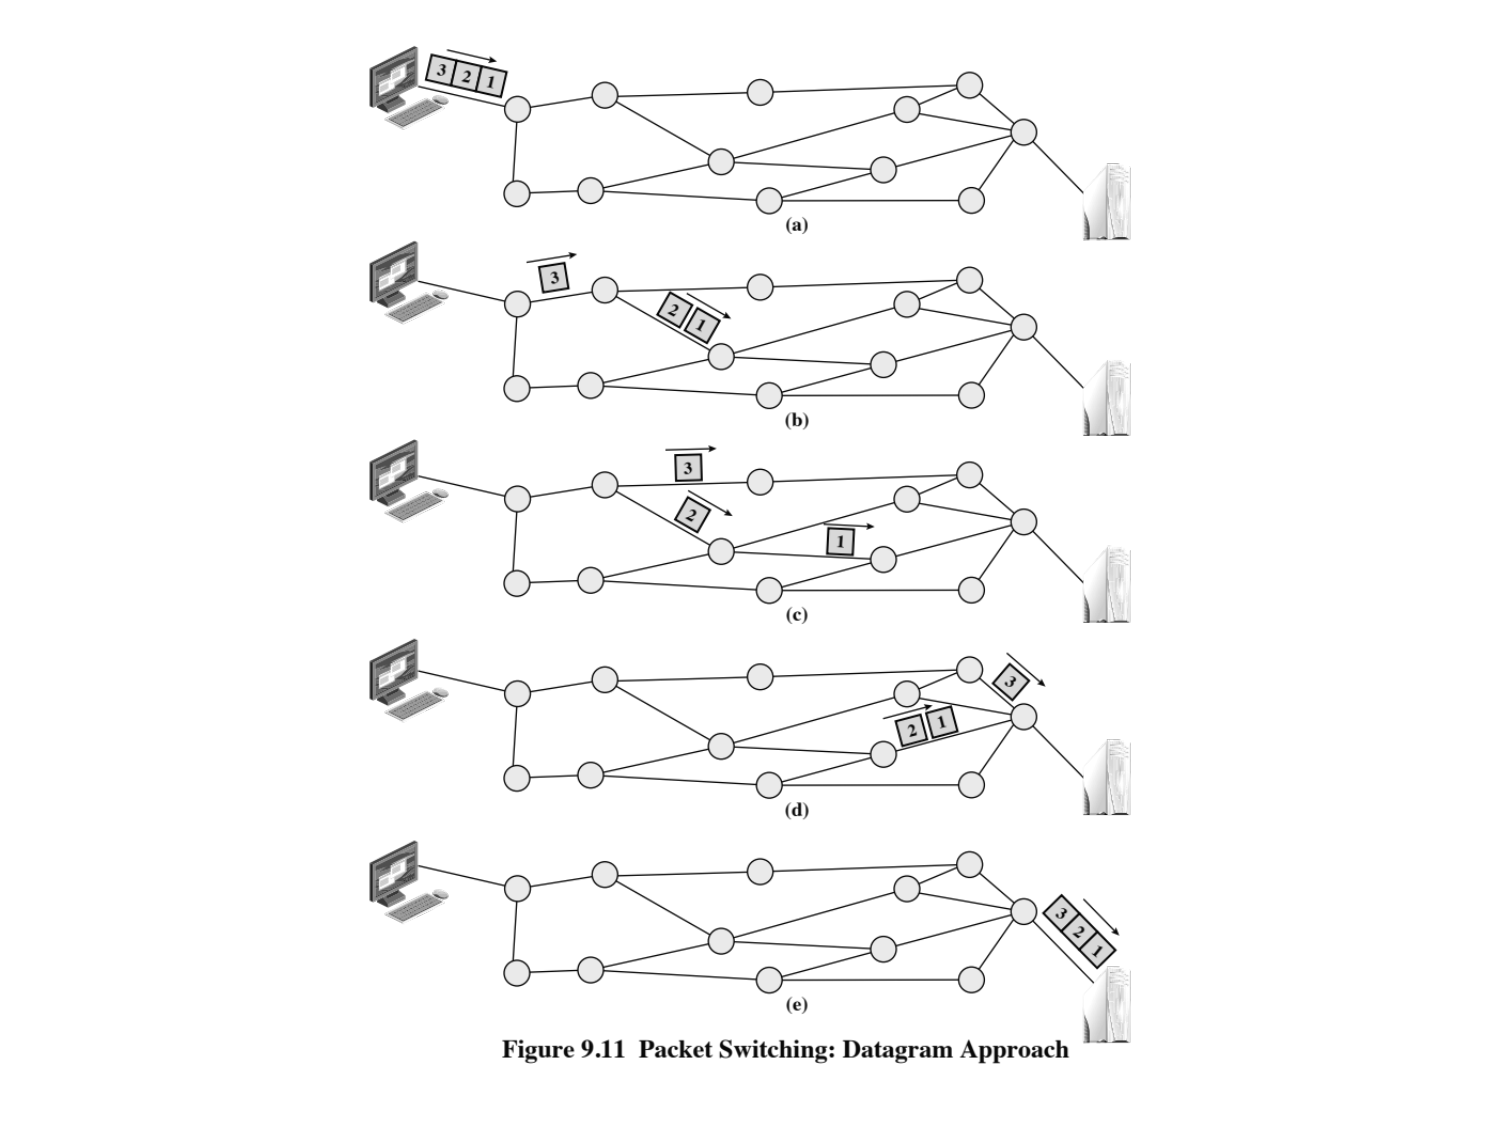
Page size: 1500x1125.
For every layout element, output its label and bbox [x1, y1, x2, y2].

picture [315, 20, 1185, 1095]
